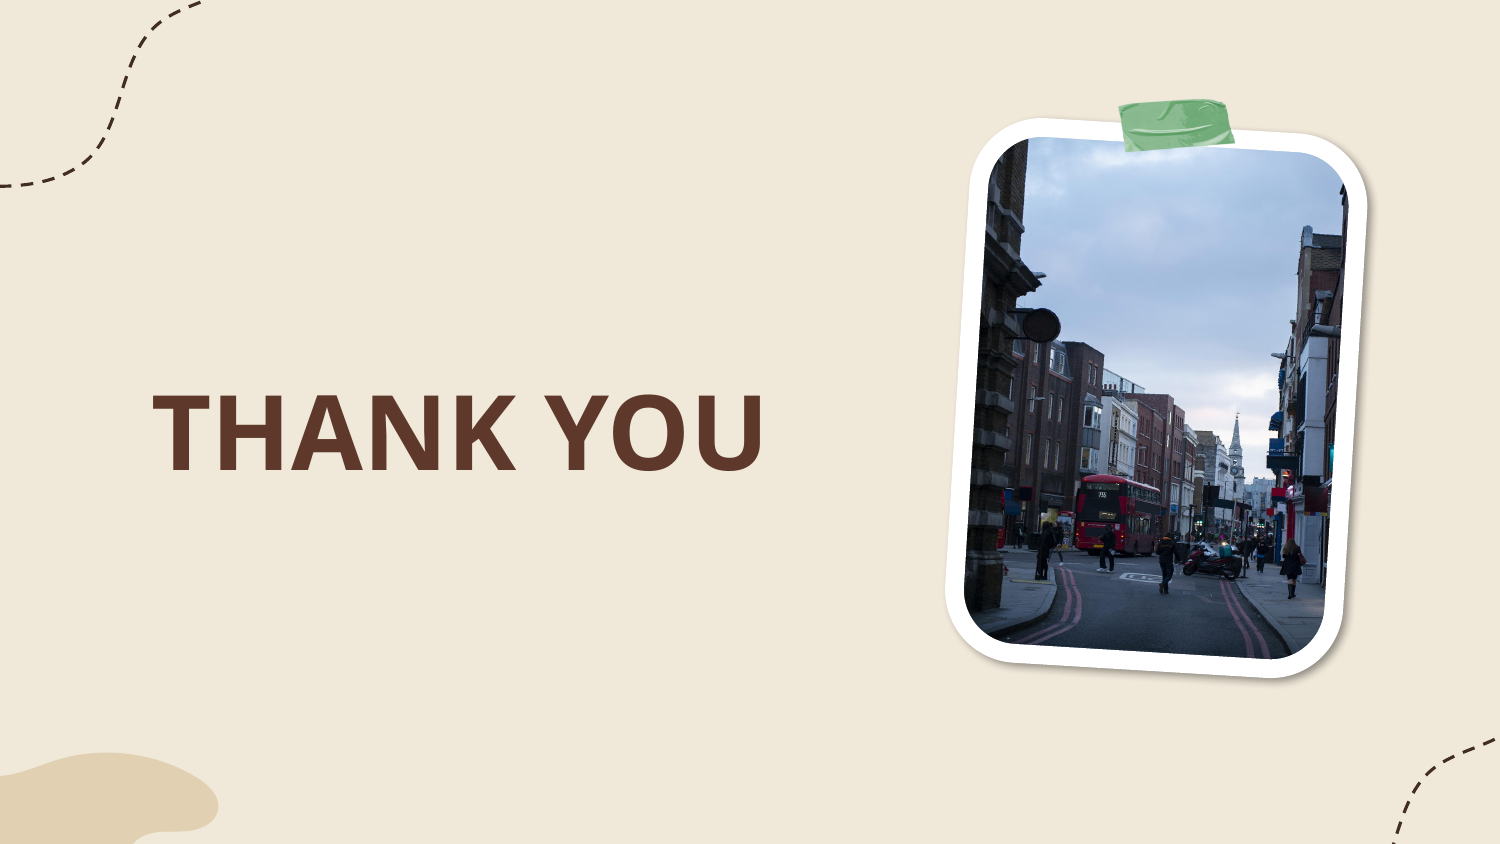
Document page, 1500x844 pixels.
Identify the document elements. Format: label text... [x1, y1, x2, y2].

title THANK YOU [82, 375, 818, 539]
picture [964, 81, 1348, 662]
